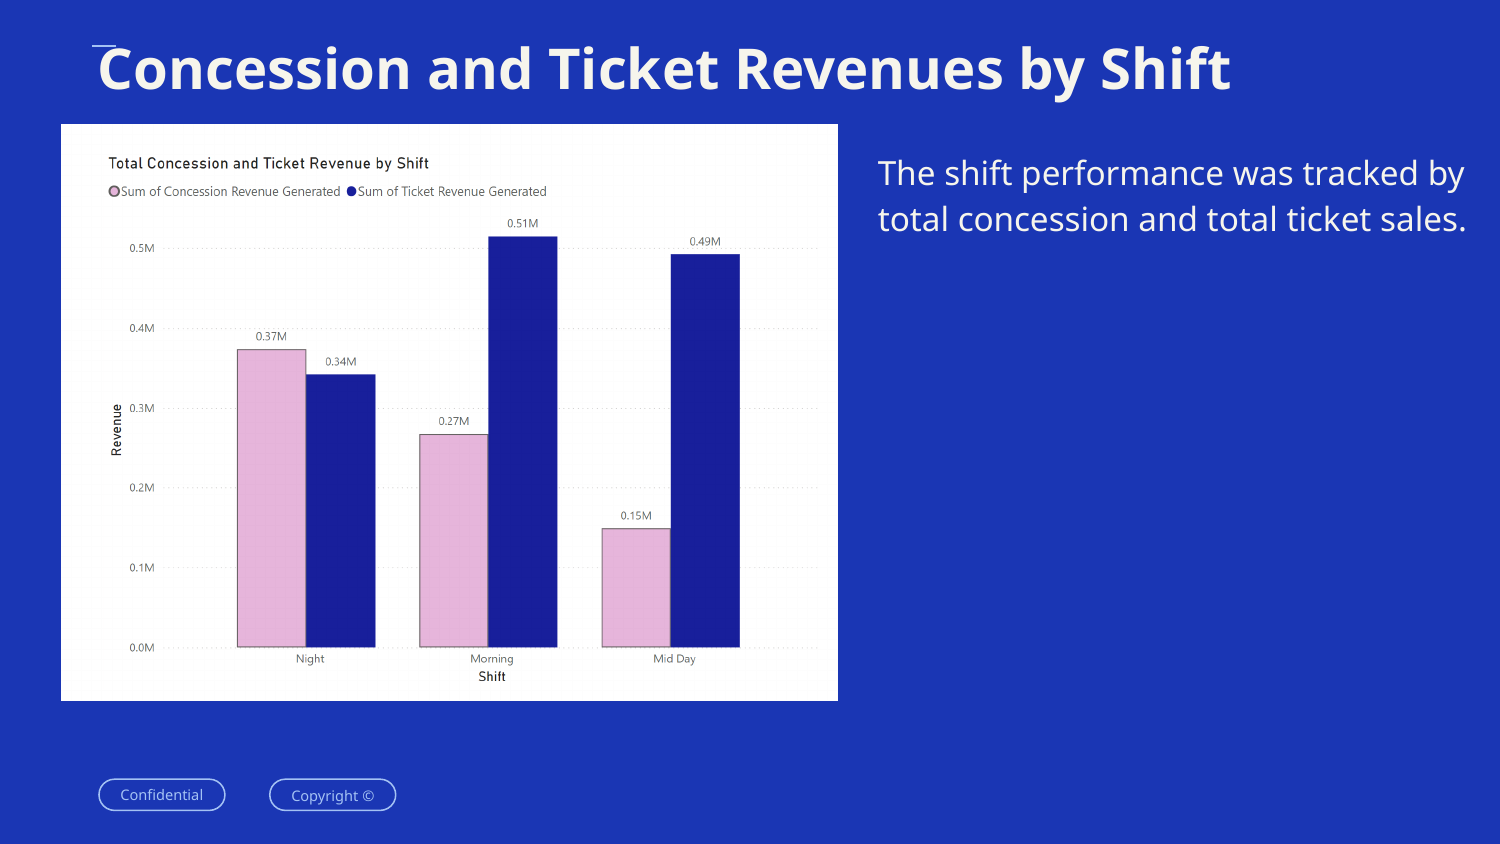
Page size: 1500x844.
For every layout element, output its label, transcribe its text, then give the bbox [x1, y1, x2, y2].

picture [61, 124, 839, 701]
title Concession and Ticket Revenues by Shift [82, 31, 1285, 136]
list The shift performance was tracked by total concession and total ticket sales. [862, 130, 1500, 765]
